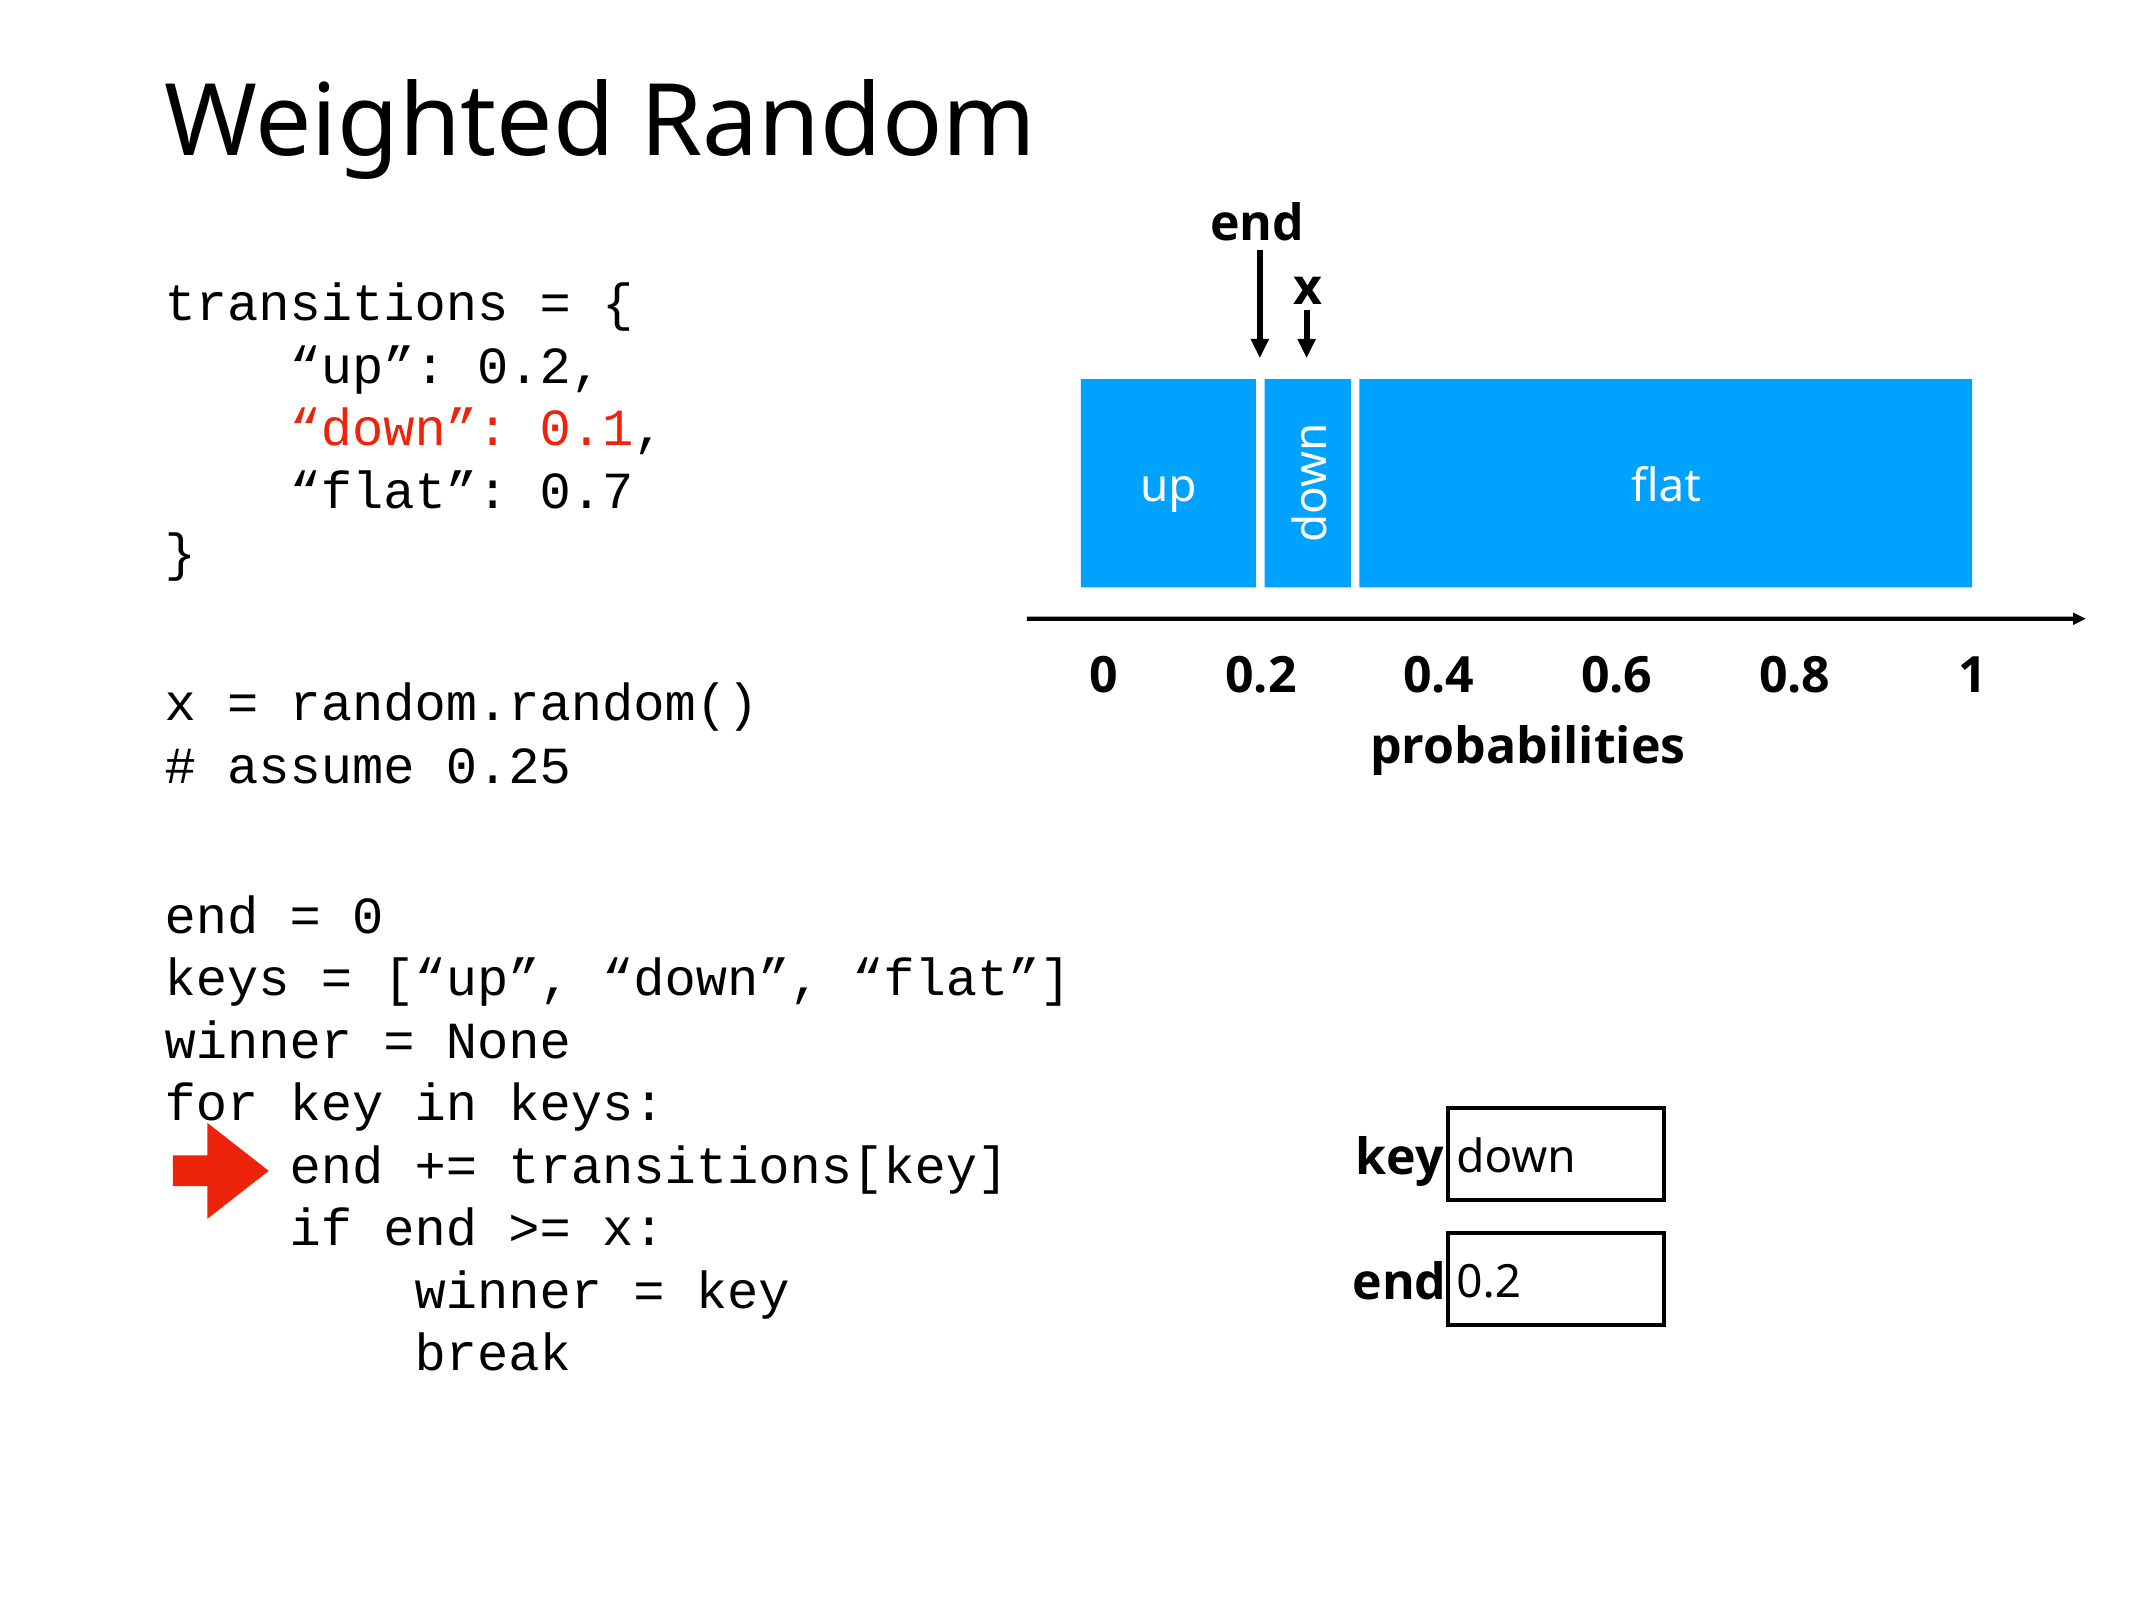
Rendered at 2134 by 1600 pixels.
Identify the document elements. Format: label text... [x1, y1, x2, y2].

text_box key [1347, 1115, 1453, 1193]
text_box 0.2 [1216, 634, 1306, 712]
text_box [172, 1122, 269, 1219]
text_box 1 [1949, 634, 1996, 712]
text_box 0.2 [1448, 1233, 1665, 1325]
title Weighted Random [155, 41, 1978, 191]
text_box flat [1359, 379, 1973, 588]
text_box up [1080, 379, 1256, 588]
list transitions = { “up”: 0.2, “down”: 0.1, “flat”: 0.7 } x = random.random() # assume 0.25 end = 0 keys = [“up”, “down”, “flat”] winner = None for key in keys: end += transitions[key] if end >= x: winner = key break [155, 259, 2050, 1444]
text_box end [1202, 182, 1314, 260]
text_box 0.4 [1394, 634, 1483, 712]
text_box [1300, 323, 1313, 358]
text_box [1026, 612, 2086, 625]
text_box 0.6 [1572, 634, 1661, 712]
text_box probabilities [1361, 705, 1694, 783]
text_box end [1344, 1240, 1456, 1318]
text_box 0 [1081, 634, 1127, 712]
text_box x [1284, 246, 1331, 323]
text_box down [1448, 1108, 1665, 1200]
text_box down [1264, 379, 1351, 588]
text_box [1253, 260, 1267, 358]
text_box 0.8 [1750, 634, 1839, 712]
